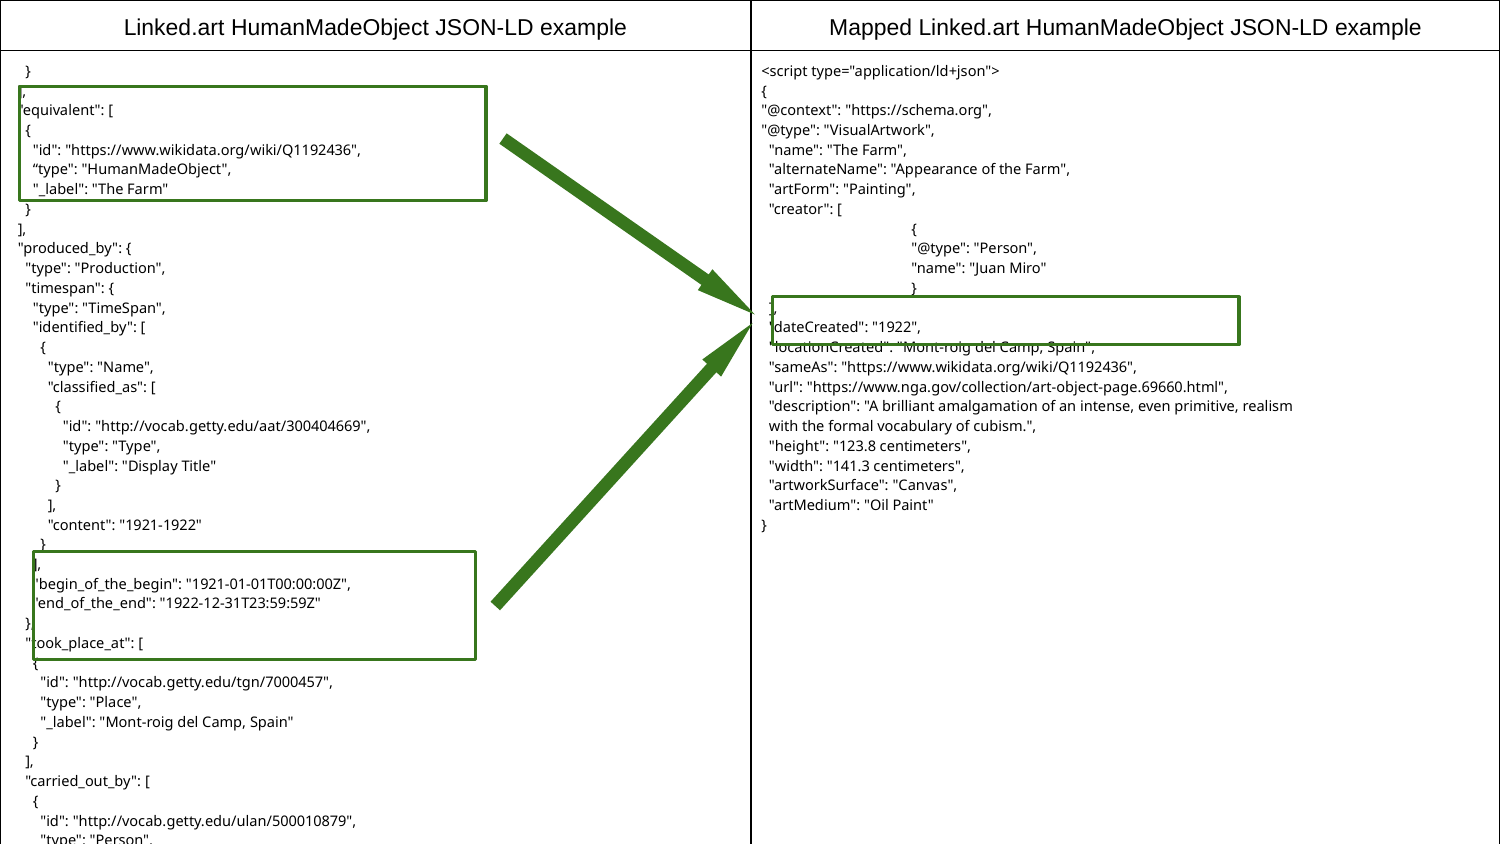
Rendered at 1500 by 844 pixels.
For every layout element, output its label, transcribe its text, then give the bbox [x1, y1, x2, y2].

text_box [33, 551, 476, 660]
text_box [772, 296, 1239, 345]
table_header Mapped Linked.art HumanMadeObject JSON-LD example [752, 1, 1499, 50]
table_cell } ], "equivalent": [ { "id": "https://www.wikidata.org/wiki/Q1192436", “type": "HumanMadeObject", "_label": "The Farm" } ], "produced_by": { "type": "Production", "timespan": { "type": "TimeSpan", "identified_by": [ { "type": "Name", "classified_as": [ { "id": "http://vocab.getty.edu/aat/300404669", "type": "Type", "_label": "Display Title" } ], "content": "1921-1922" } ], "begin_of_the_begin": "1921-01-01T00:00:00Z", "end_of_the_end": "1922-12-31T23:59:59Z" }, "took_place_at": [ { "id": "http://vocab.getty.edu/tgn/7000457", "type": "Place", "_label": "Mont-roig del Camp, Spain" } ], "carried_out_by": [ { "id": "http://vocab.getty.edu/ulan/500010879", "type": "Person", "_label": "Juan Miro" } ] } } [1, 51, 750, 844]
table_cell <script type="application/ld+json"> { "@context": "https://schema.org", "@type": "VisualArtwork", "name": "The Farm", "alternateName": "Appearance of the Farm", "artForm": "Painting", "creator": [ { "@type": "Person", "name": "Juan Miro" } ], "dateCreated": "1922", "locationCreated": "Mont-roig del Camp, Spain", "sameAs": "https://www.wikidata.org/wiki/Q1192436", "url": "https://www.nga.gov/collection/art-object-page.69660.html", "description": "A brilliant amalgamation of an intense, even primitive, realism with the formal vocabulary of cubism.", "height": "123.8 centimeters", "width": "141.3 centimeters", "artworkSurface": "Canvas", "artMedium": "Oil Paint" } [752, 51, 1499, 844]
text_box [490, 322, 753, 611]
table_header Linked.art HumanMadeObject JSON-LD example [1, 1, 750, 50]
text_box [499, 133, 755, 315]
text_box [19, 86, 486, 201]
